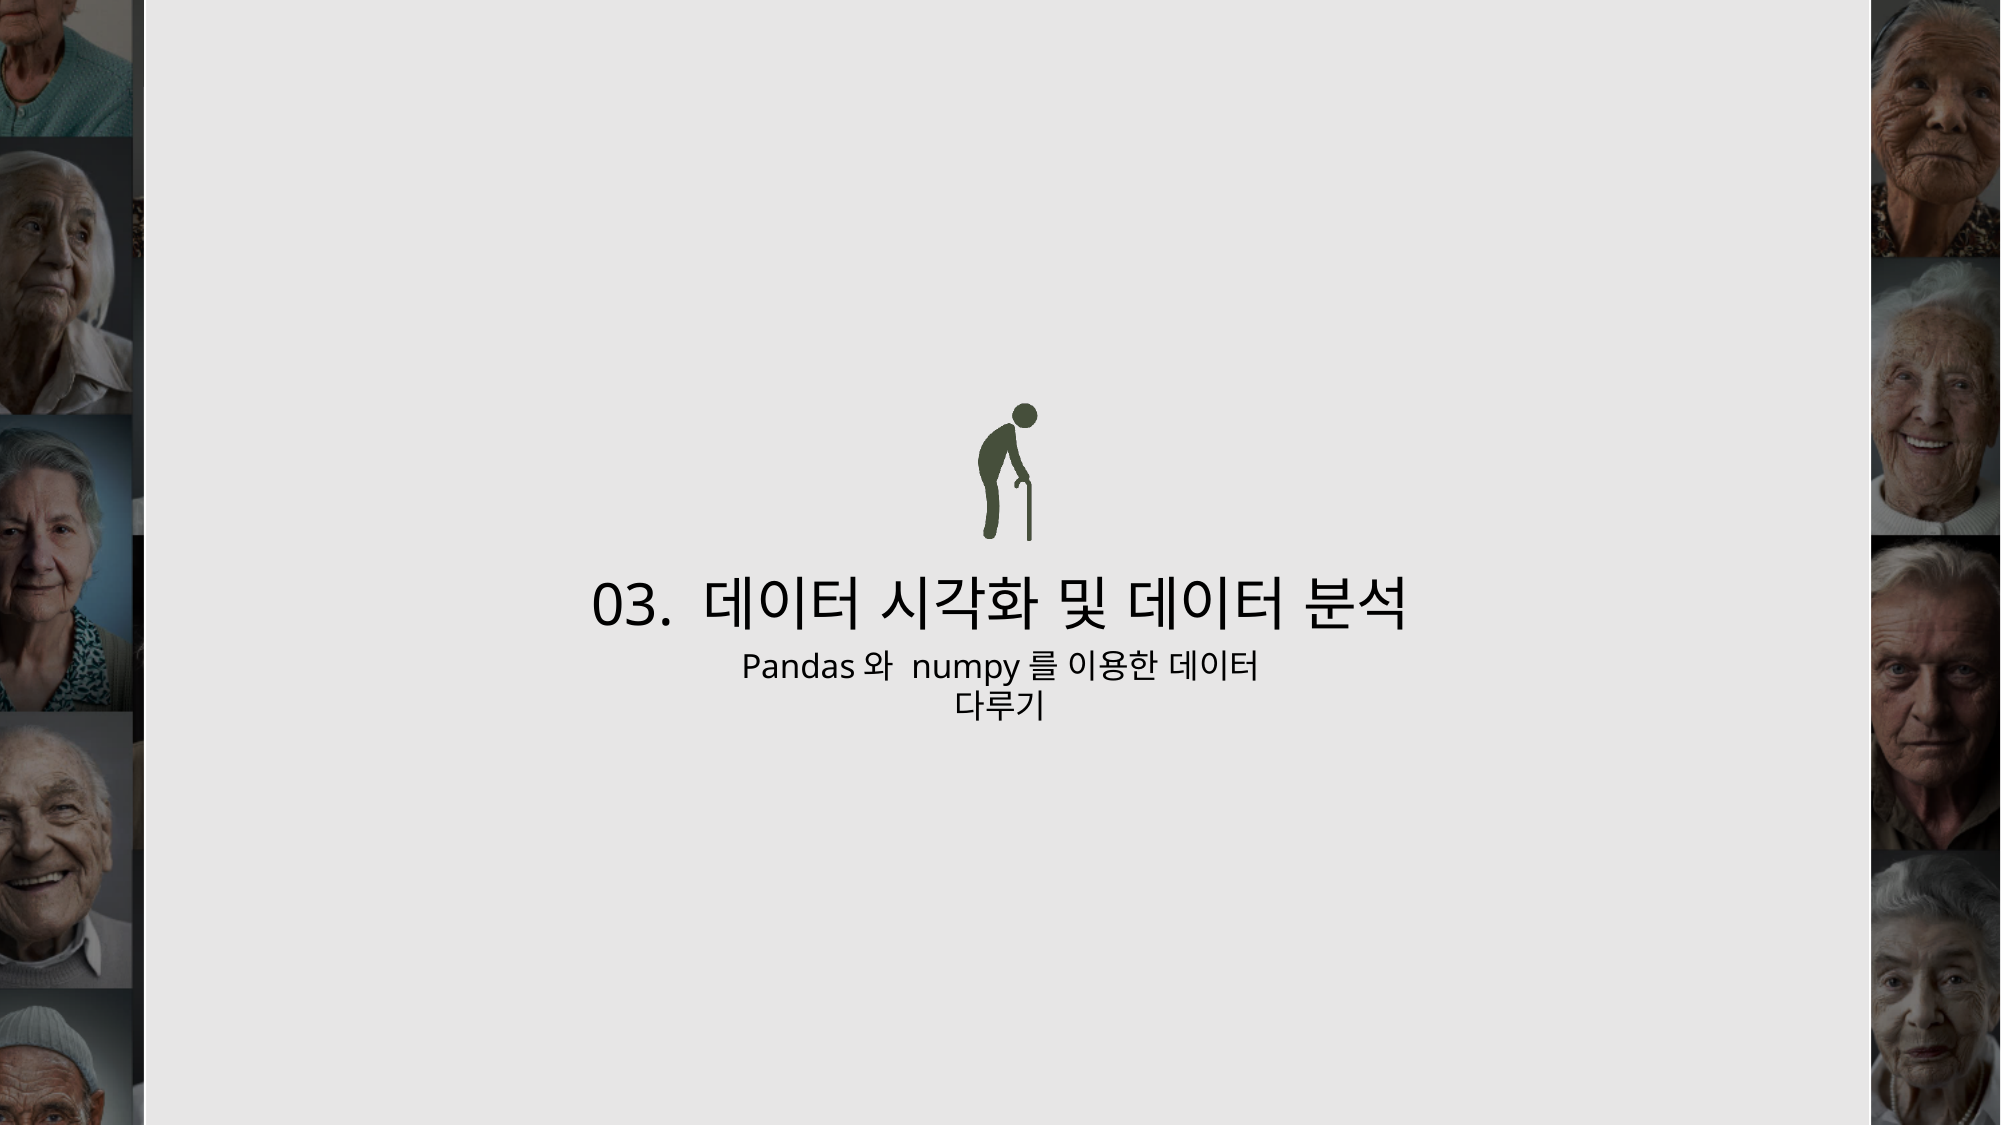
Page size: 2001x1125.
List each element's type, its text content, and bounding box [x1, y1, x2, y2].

picture [876, 379, 1139, 565]
text_box 03. 데이터 시각화 및 데이터 분석 [496, 559, 1505, 645]
text_box Pandas와 numpy를 이용한 데이터 다루기 [686, 637, 1315, 733]
picture [0, 0, 144, 1125]
picture [1872, 0, 2001, 1125]
text_box [143, 0, 1872, 1125]
